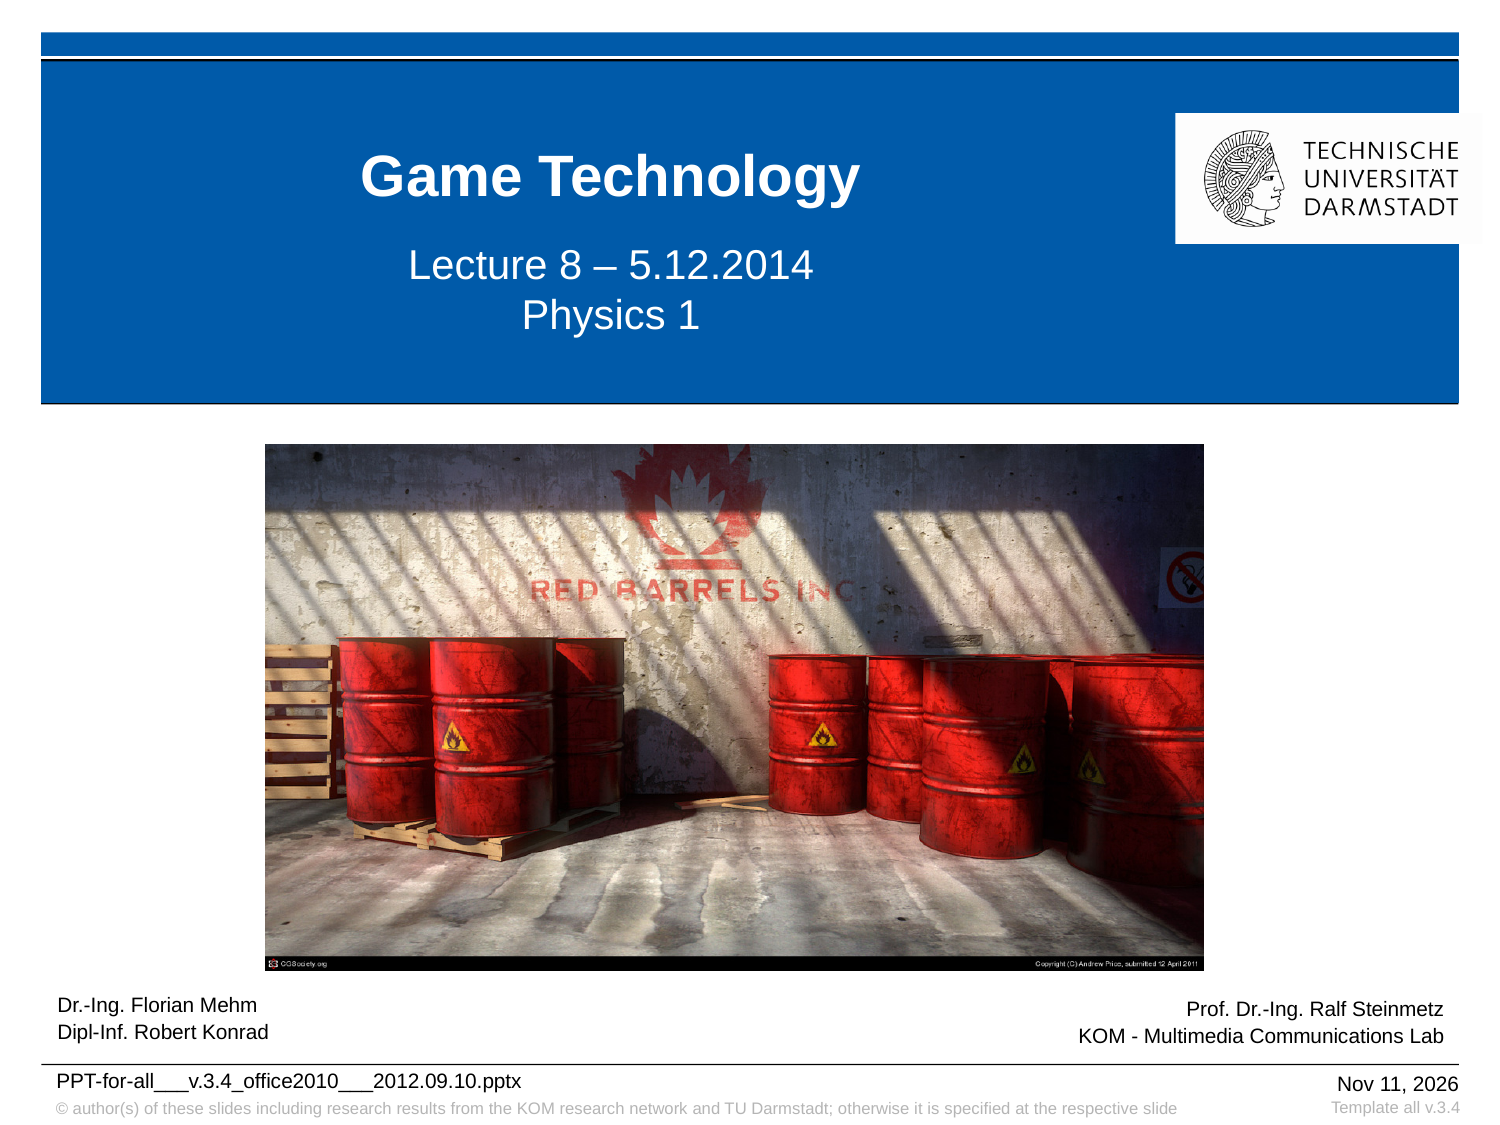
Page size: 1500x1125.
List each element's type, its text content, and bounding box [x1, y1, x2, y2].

text_box Dr.-Ing. Florian Mehm Dipl-Inf. Robert Konrad [42, 983, 284, 1051]
picture [265, 444, 1204, 972]
subtitle Lecture 8 – 5.12.2014 Physics 1 [58, 237, 1164, 393]
title Game Technology [58, 61, 1164, 209]
picture [1175, 113, 1483, 244]
